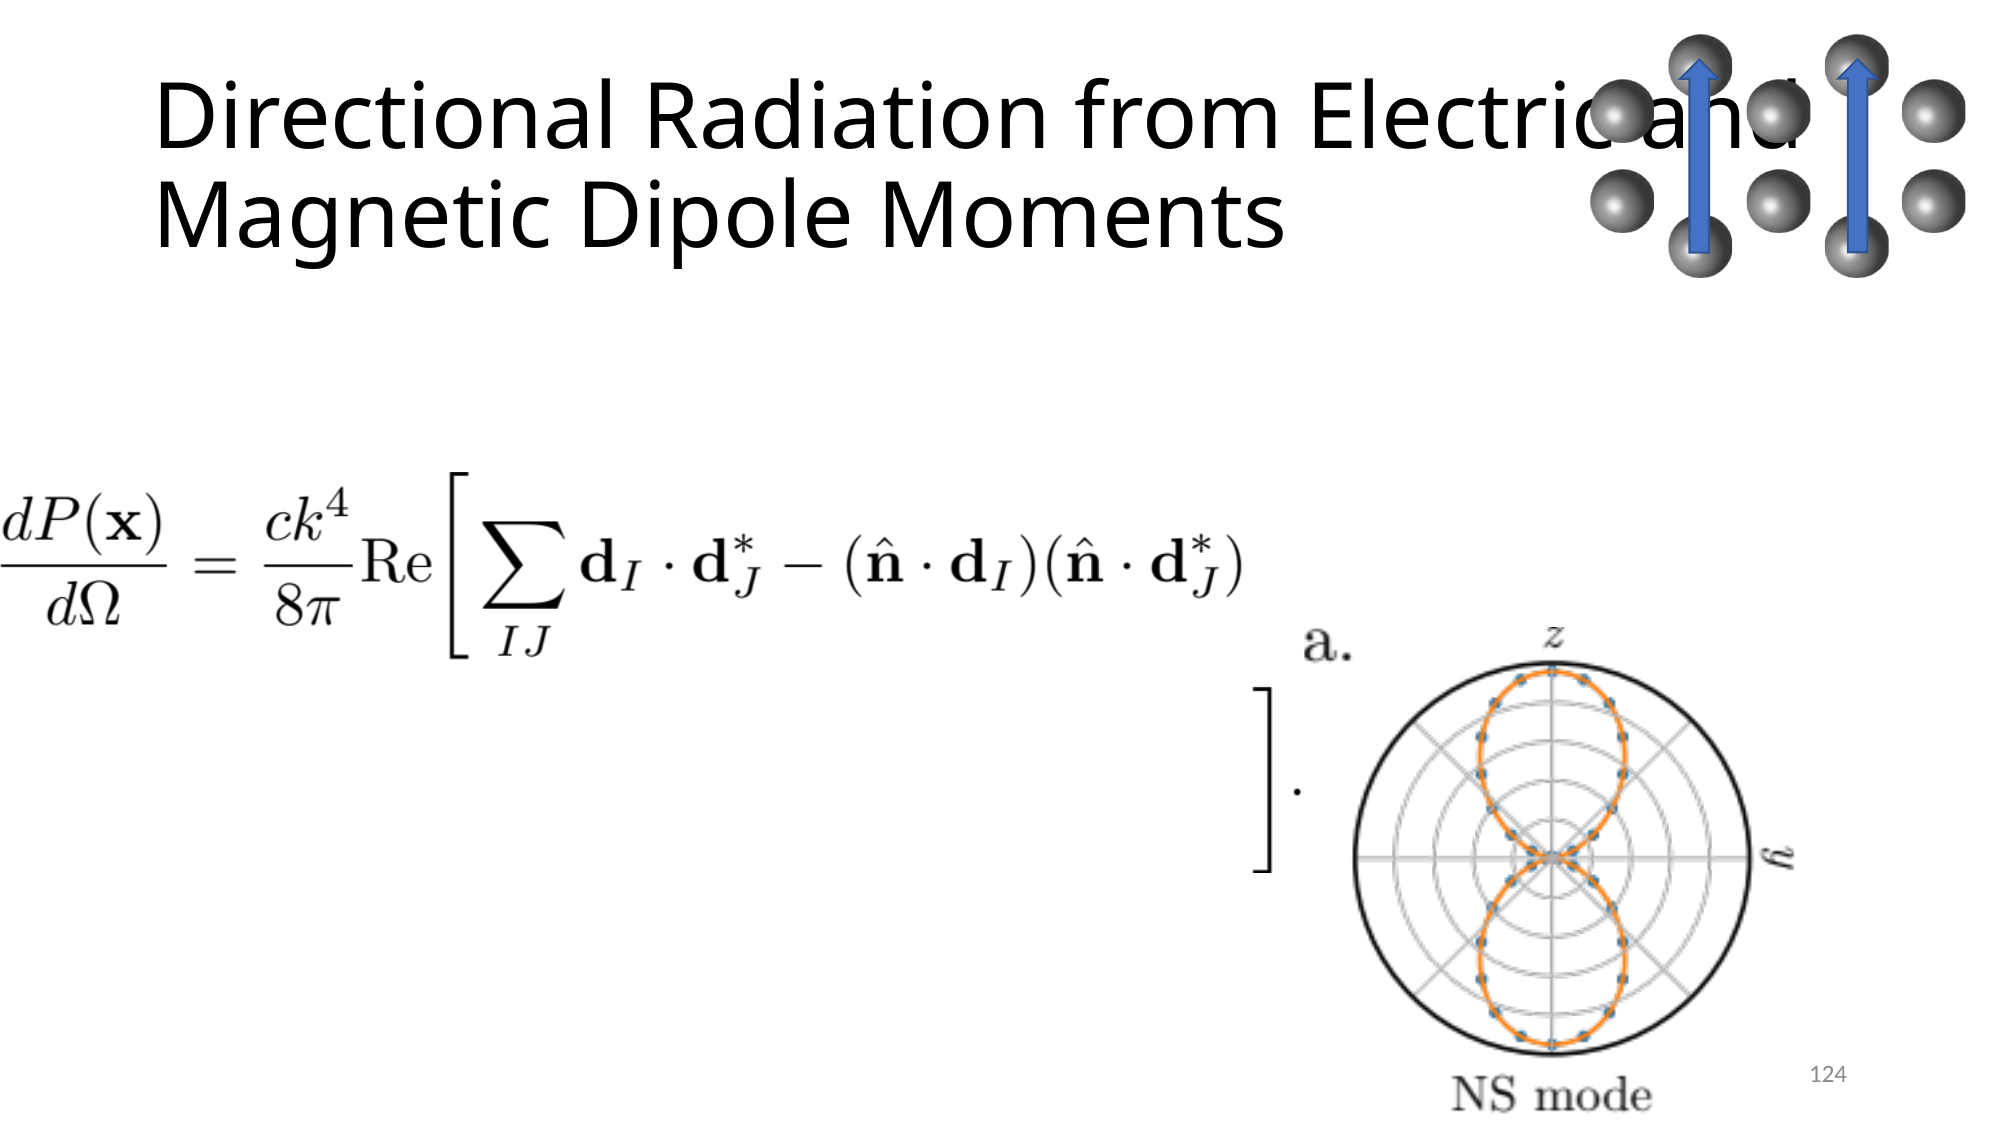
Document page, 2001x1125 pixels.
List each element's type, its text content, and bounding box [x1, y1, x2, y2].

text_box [1590, 34, 1966, 278]
title Directional Radiation from Electric and Magnetic Dipole Moments [137, 59, 1590, 278]
slide_number 123 [1811, 1042, 1863, 1103]
picture [0, 472, 2000, 1125]
